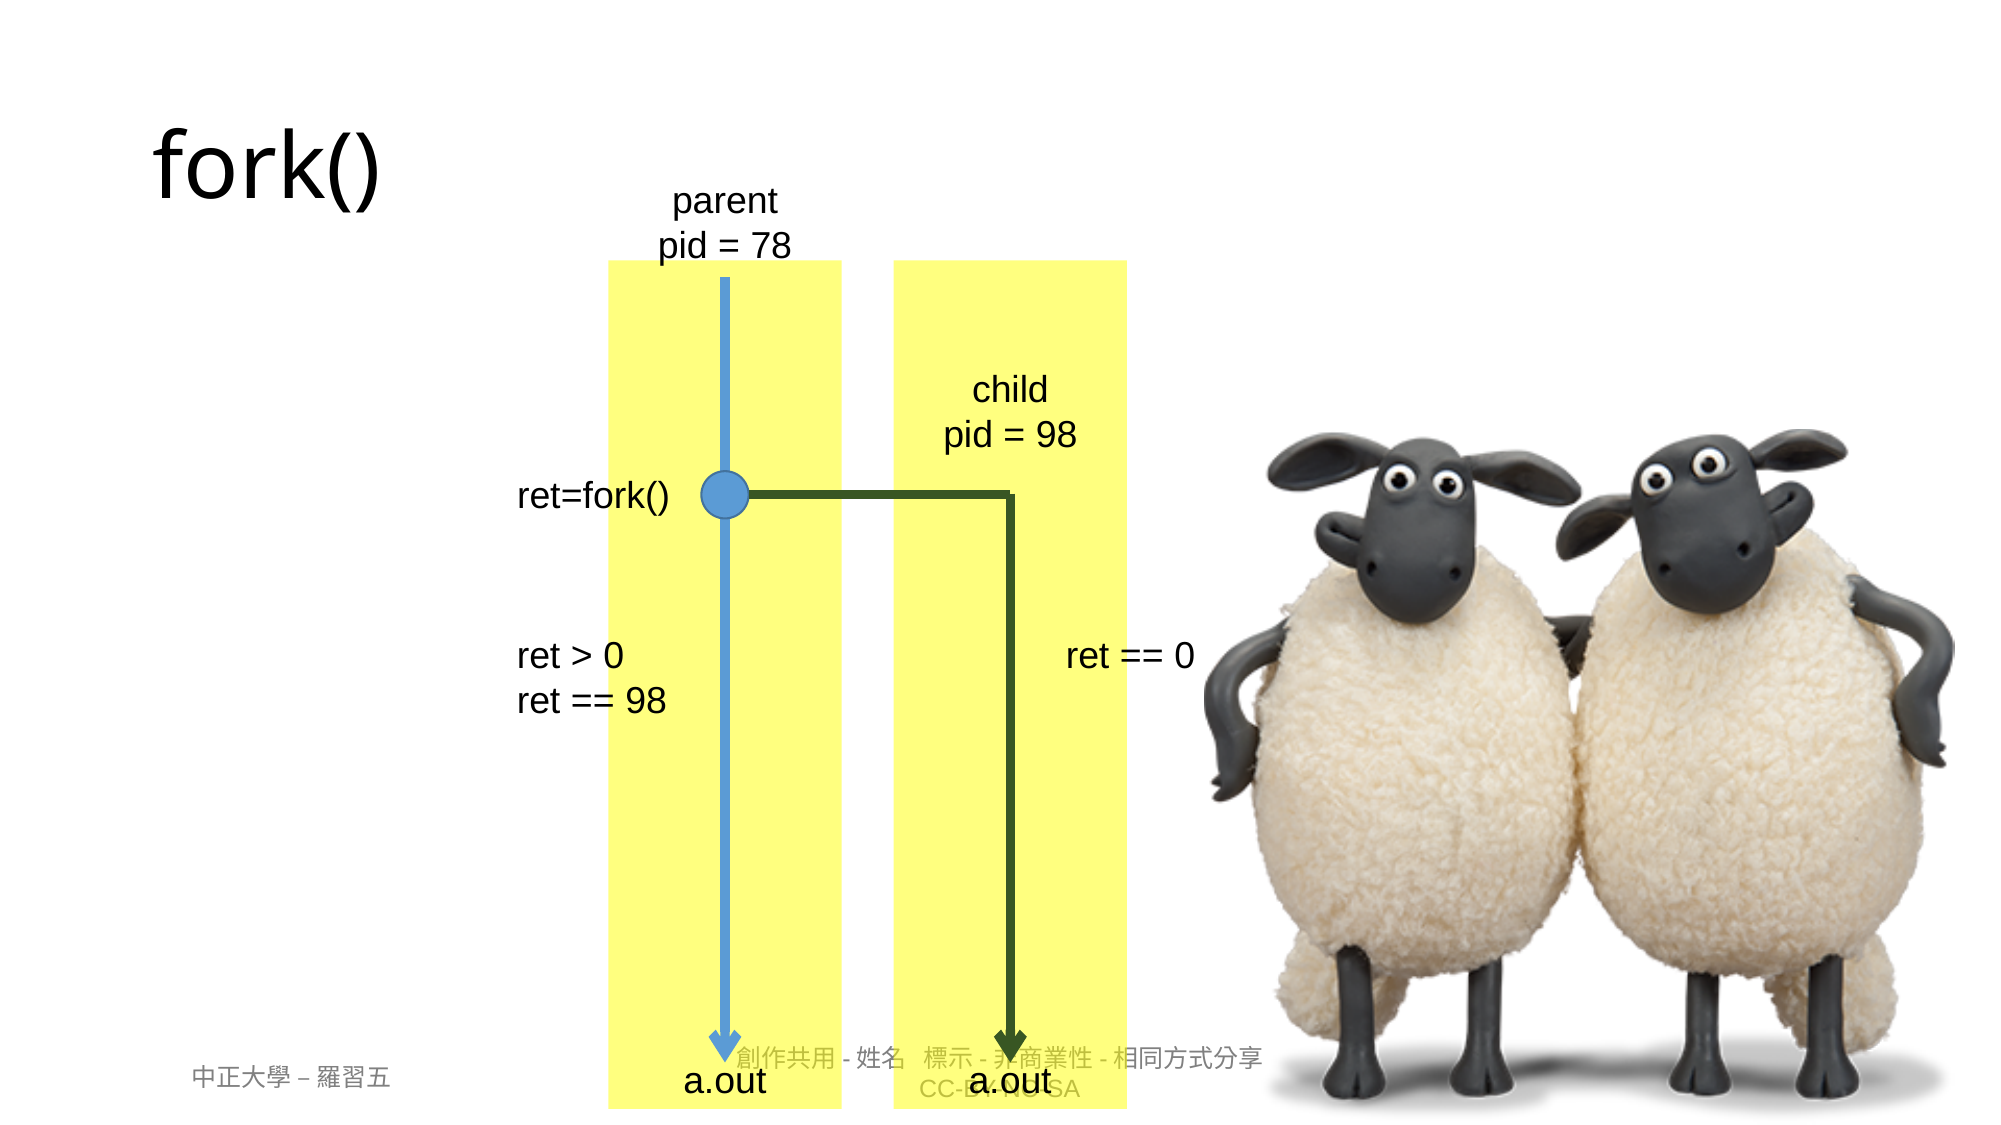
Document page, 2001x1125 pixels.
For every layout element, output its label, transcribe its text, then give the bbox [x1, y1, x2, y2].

title fork() [137, 59, 1863, 278]
text_box ret > 0 ret == 98 [502, 623, 683, 729]
text_box child pid = 98 [928, 357, 1093, 462]
text_box ret == 0 [1051, 623, 1204, 684]
picture [1204, 429, 1955, 1125]
text_box a.out [607, 278, 843, 1110]
text_box [726, 470, 750, 520]
text_box parent pid = 78 [642, 168, 807, 273]
text_box a.out [892, 278, 1128, 1110]
text_box ret=fork() [502, 463, 686, 523]
text_box [700, 470, 724, 520]
